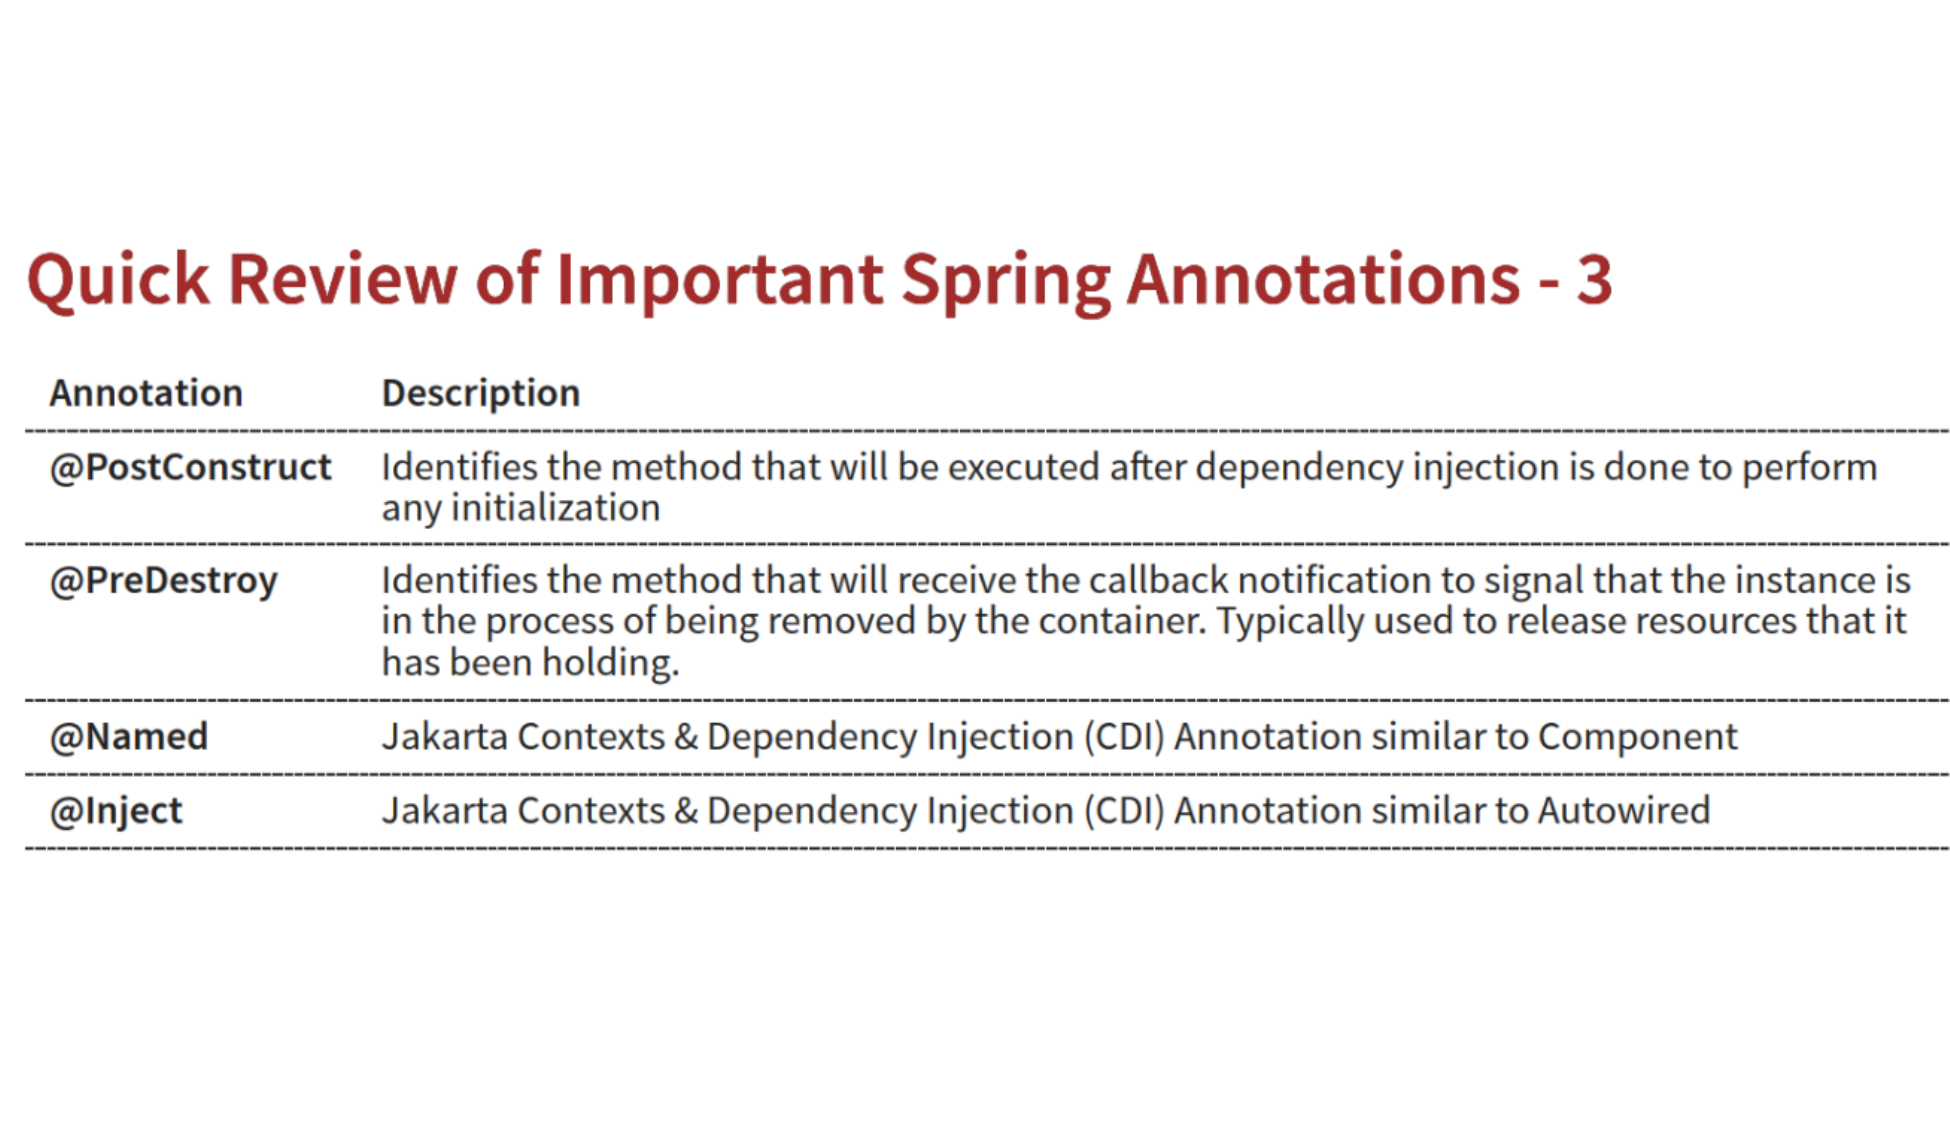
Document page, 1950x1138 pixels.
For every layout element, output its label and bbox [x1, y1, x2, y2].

picture [0, 238, 1950, 900]
